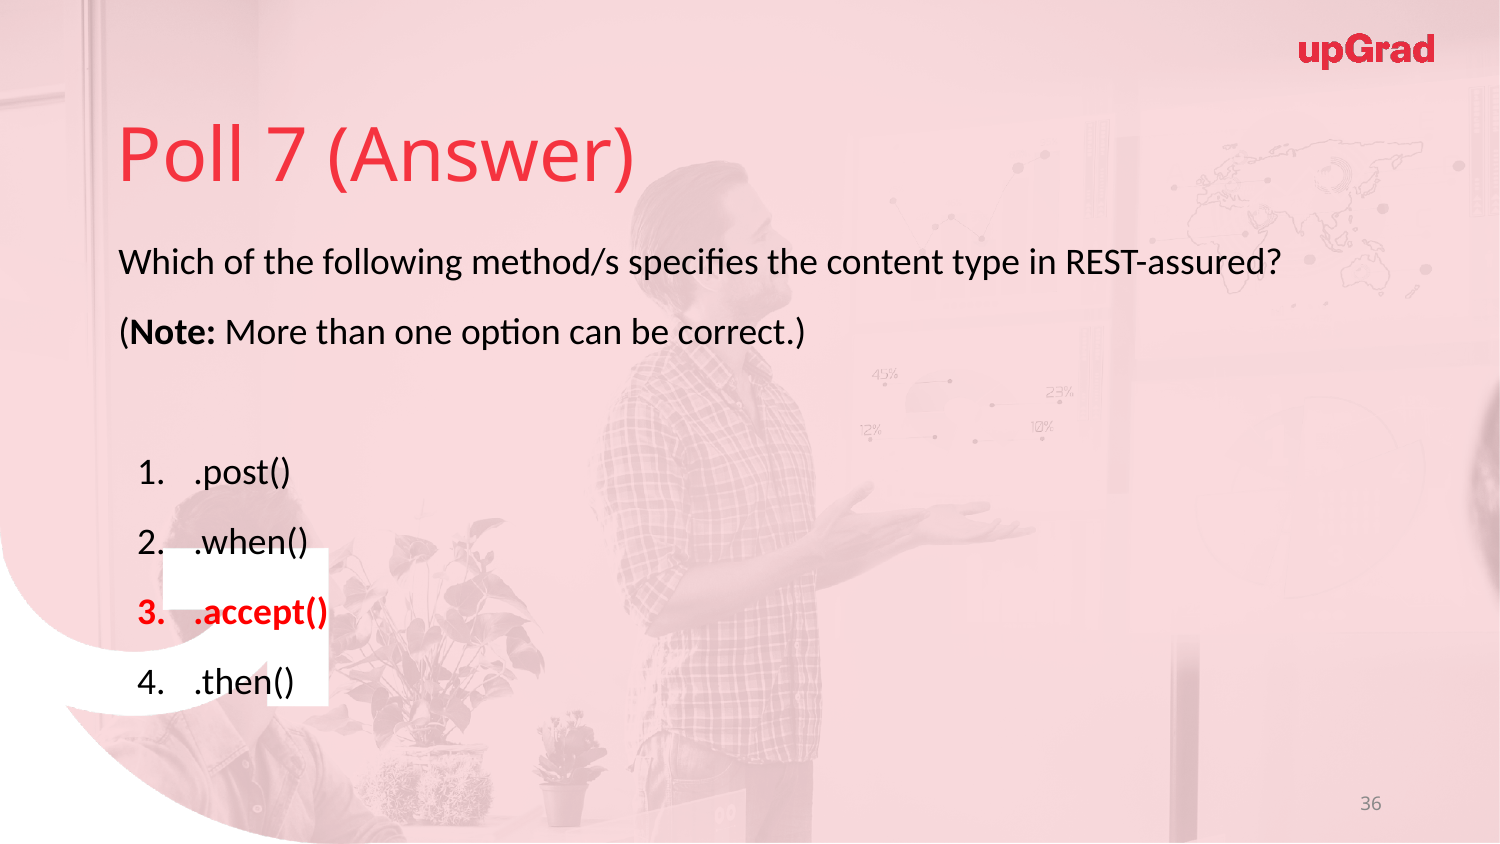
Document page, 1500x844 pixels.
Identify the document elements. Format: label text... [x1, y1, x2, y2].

text_box Poll 7 (Answer) [105, 102, 1007, 212]
text_box [0, 0, 1500, 844]
text_box Which of the following method/s specifies the content type in REST-assured? (Note: More than one option can be correct.) .post() .when() .accept() .then() [103, 229, 1404, 803]
slide_number 36 [1059, 803, 1397, 827]
picture [1299, 33, 1434, 70]
